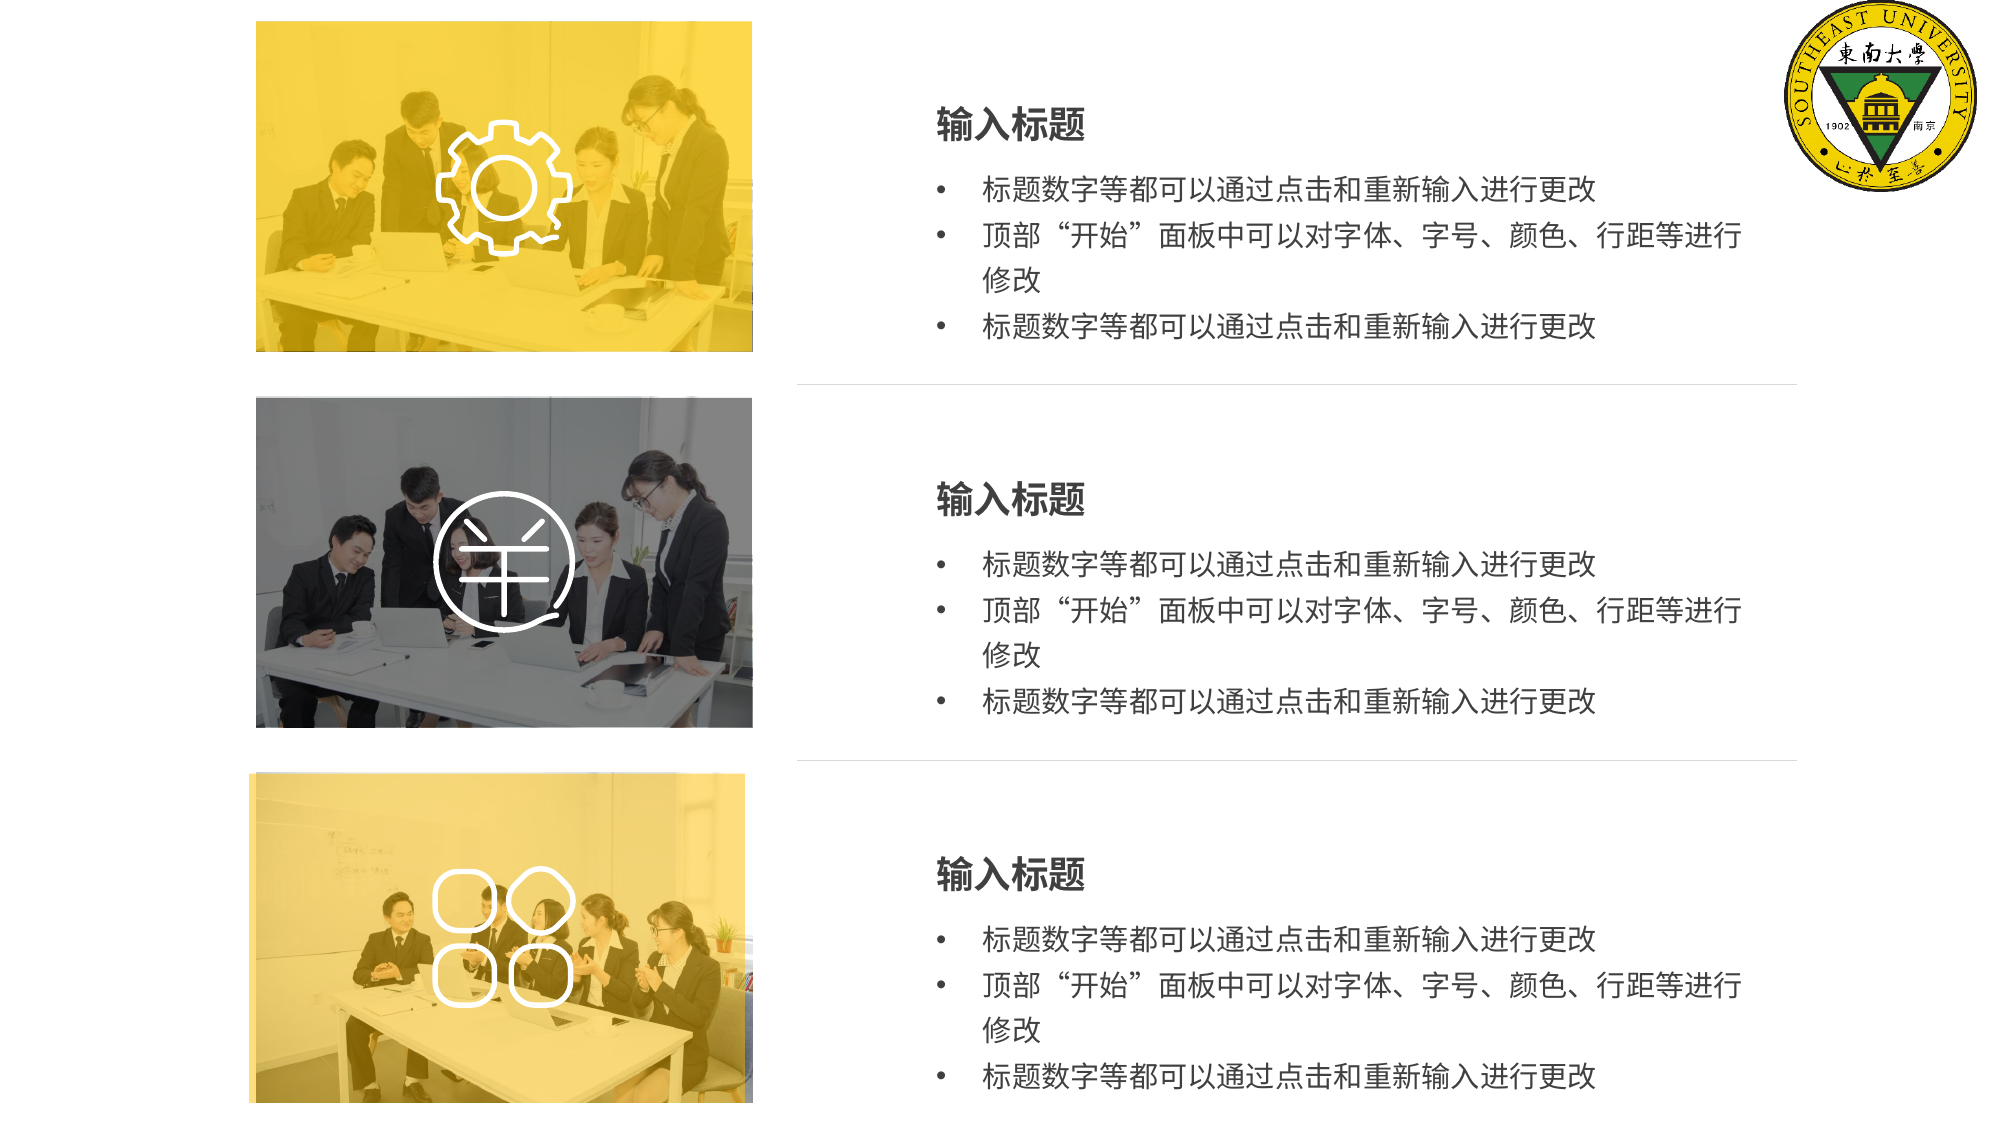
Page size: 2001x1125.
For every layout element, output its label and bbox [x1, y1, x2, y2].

picture [1784, 0, 1977, 192]
text_box [921, 93, 1780, 349]
picture [256, 21, 752, 352]
text_box [432, 866, 576, 1008]
text_box [433, 117, 576, 257]
text_box [921, 843, 1780, 1099]
text_box [433, 491, 576, 633]
picture [256, 396, 753, 728]
picture [256, 772, 753, 1103]
text_box [248, 773, 746, 1104]
text_box [921, 468, 1780, 724]
